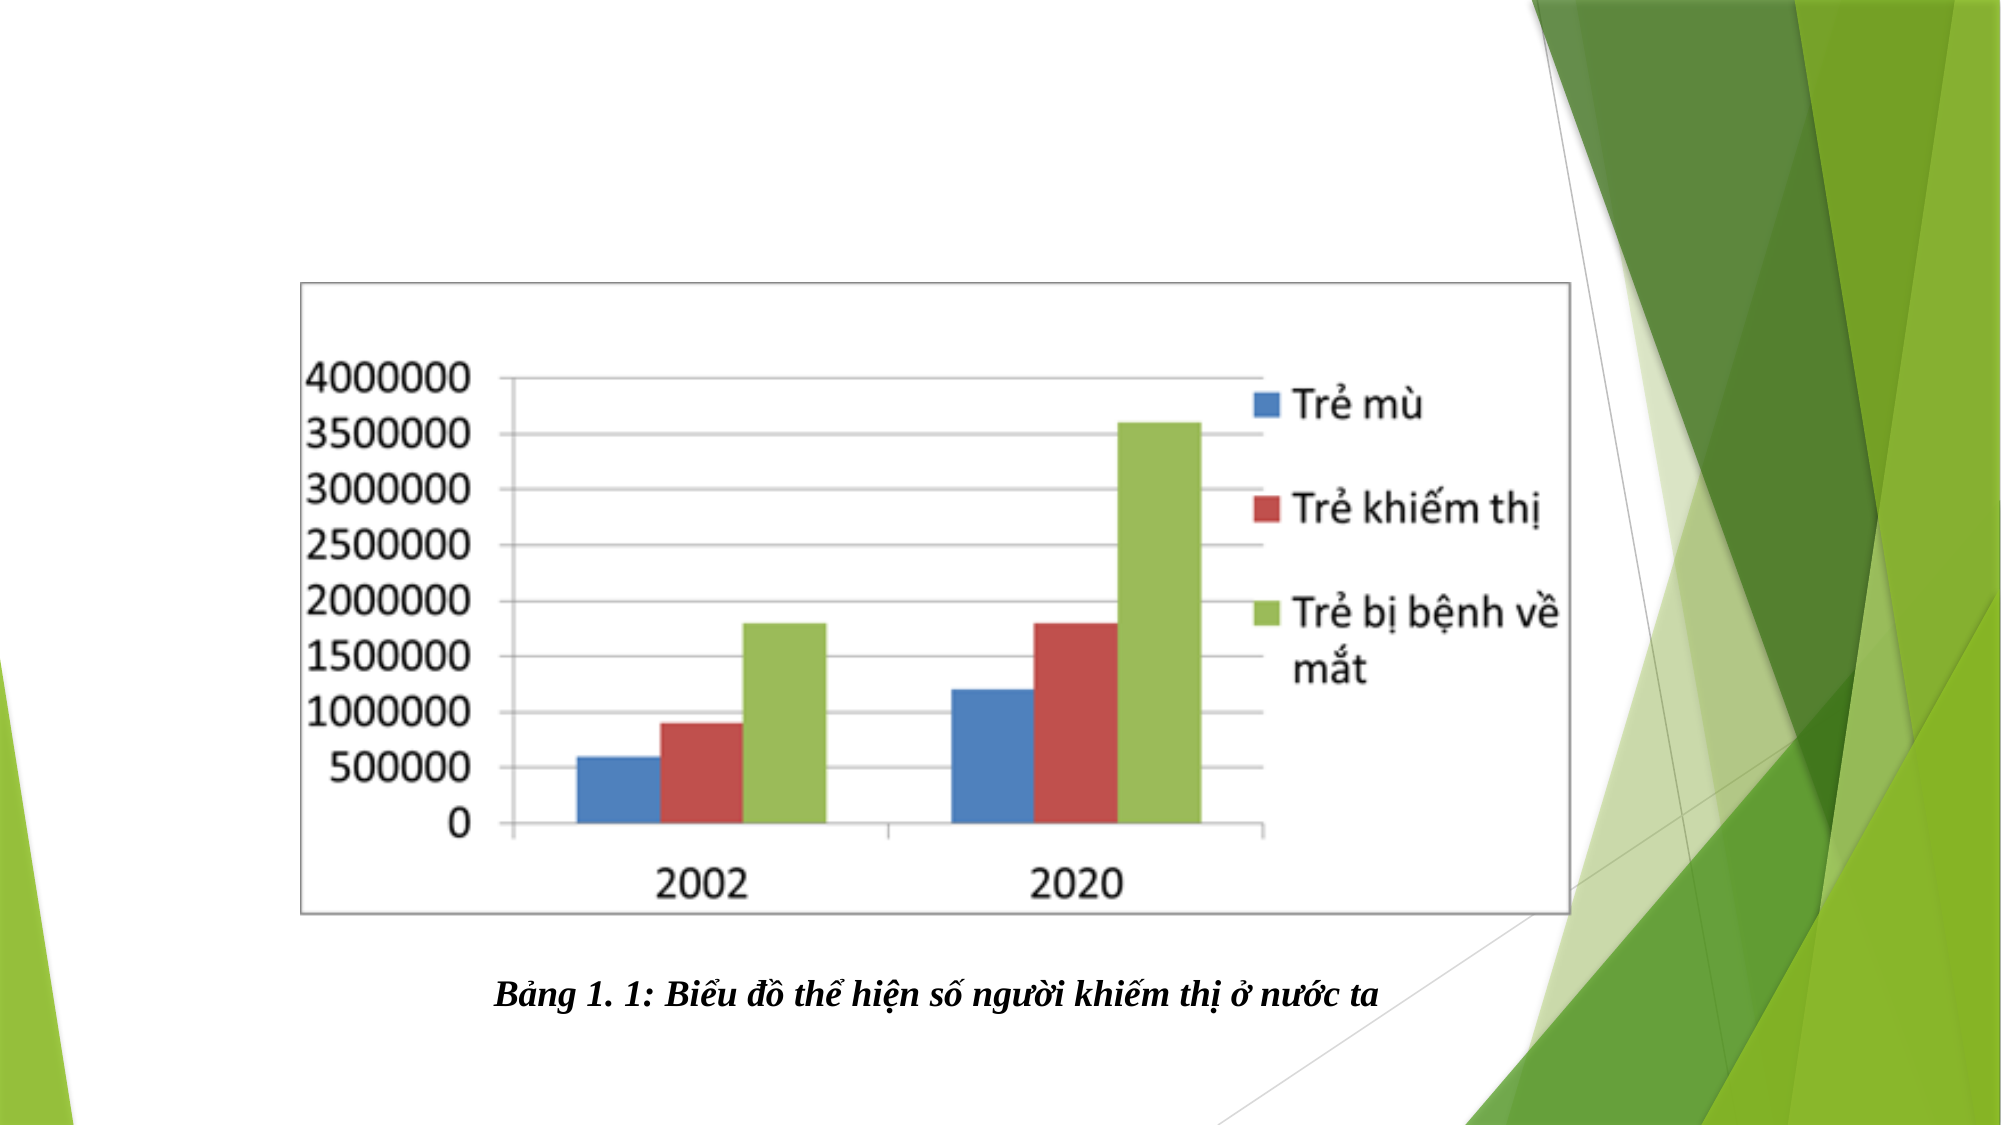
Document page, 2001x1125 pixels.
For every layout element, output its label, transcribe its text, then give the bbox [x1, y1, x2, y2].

text_box Bảng 1. 1: Biểu đồ thể hiện số người khiếm thị ở nước ta [478, 939, 1395, 1022]
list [299, 281, 1575, 919]
